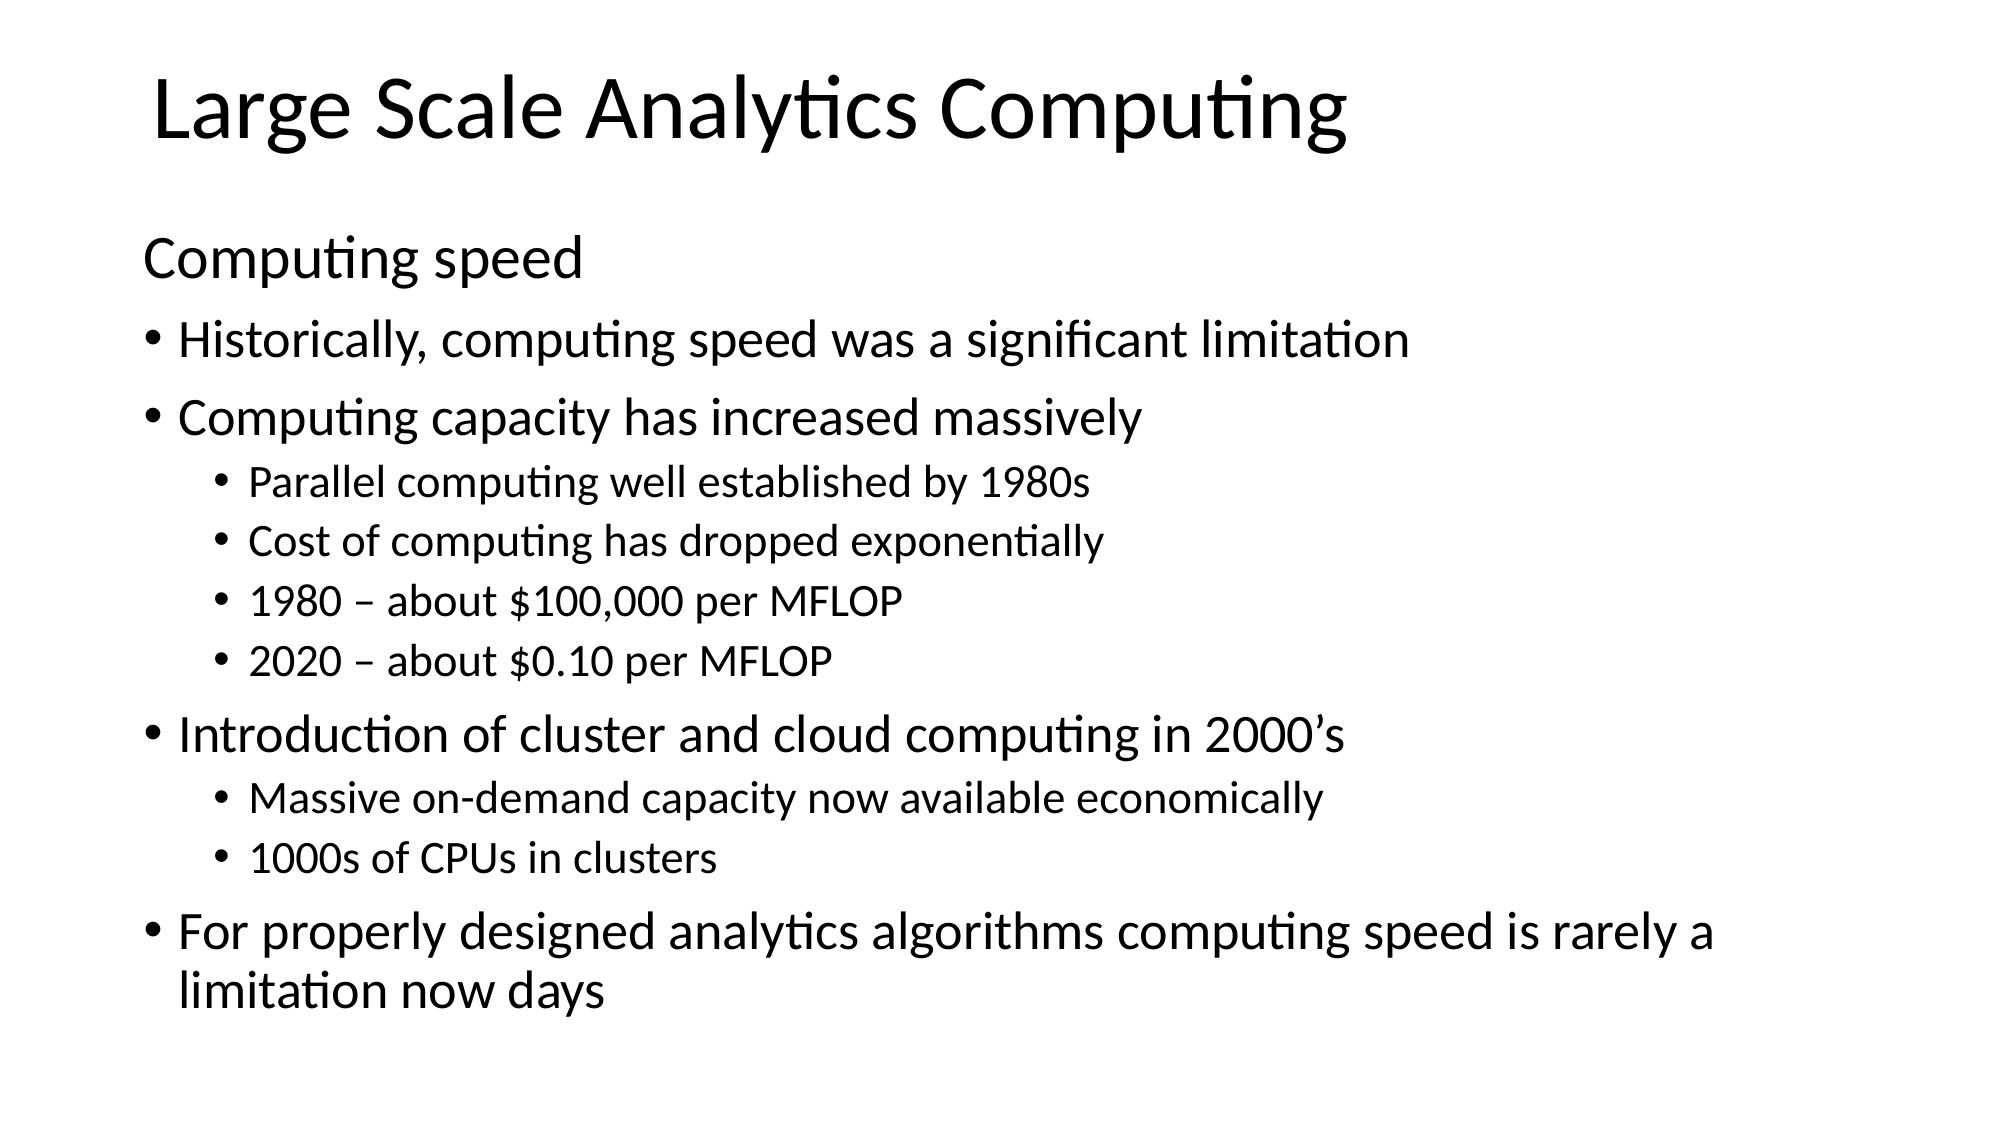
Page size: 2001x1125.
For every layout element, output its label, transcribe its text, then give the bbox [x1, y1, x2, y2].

list Computing speed Historically, computing speed was a significant limitation Computing capacity has increased massively Parallel computing well established by 1980s Cost of computing has dropped exponentially 1980 – about $100,000 per MFLOP 2020 – about $0.10 per MFLOP Introduction of cluster and cloud computing in 2000’s Massive on-demand capacity now available economically 1000s of CPUs in clusters For properly designed analytics algorithms computing speed is rarely a limitation now days [128, 217, 1854, 1031]
text_box Large Scale Analytics Computing [137, 0, 1863, 218]
